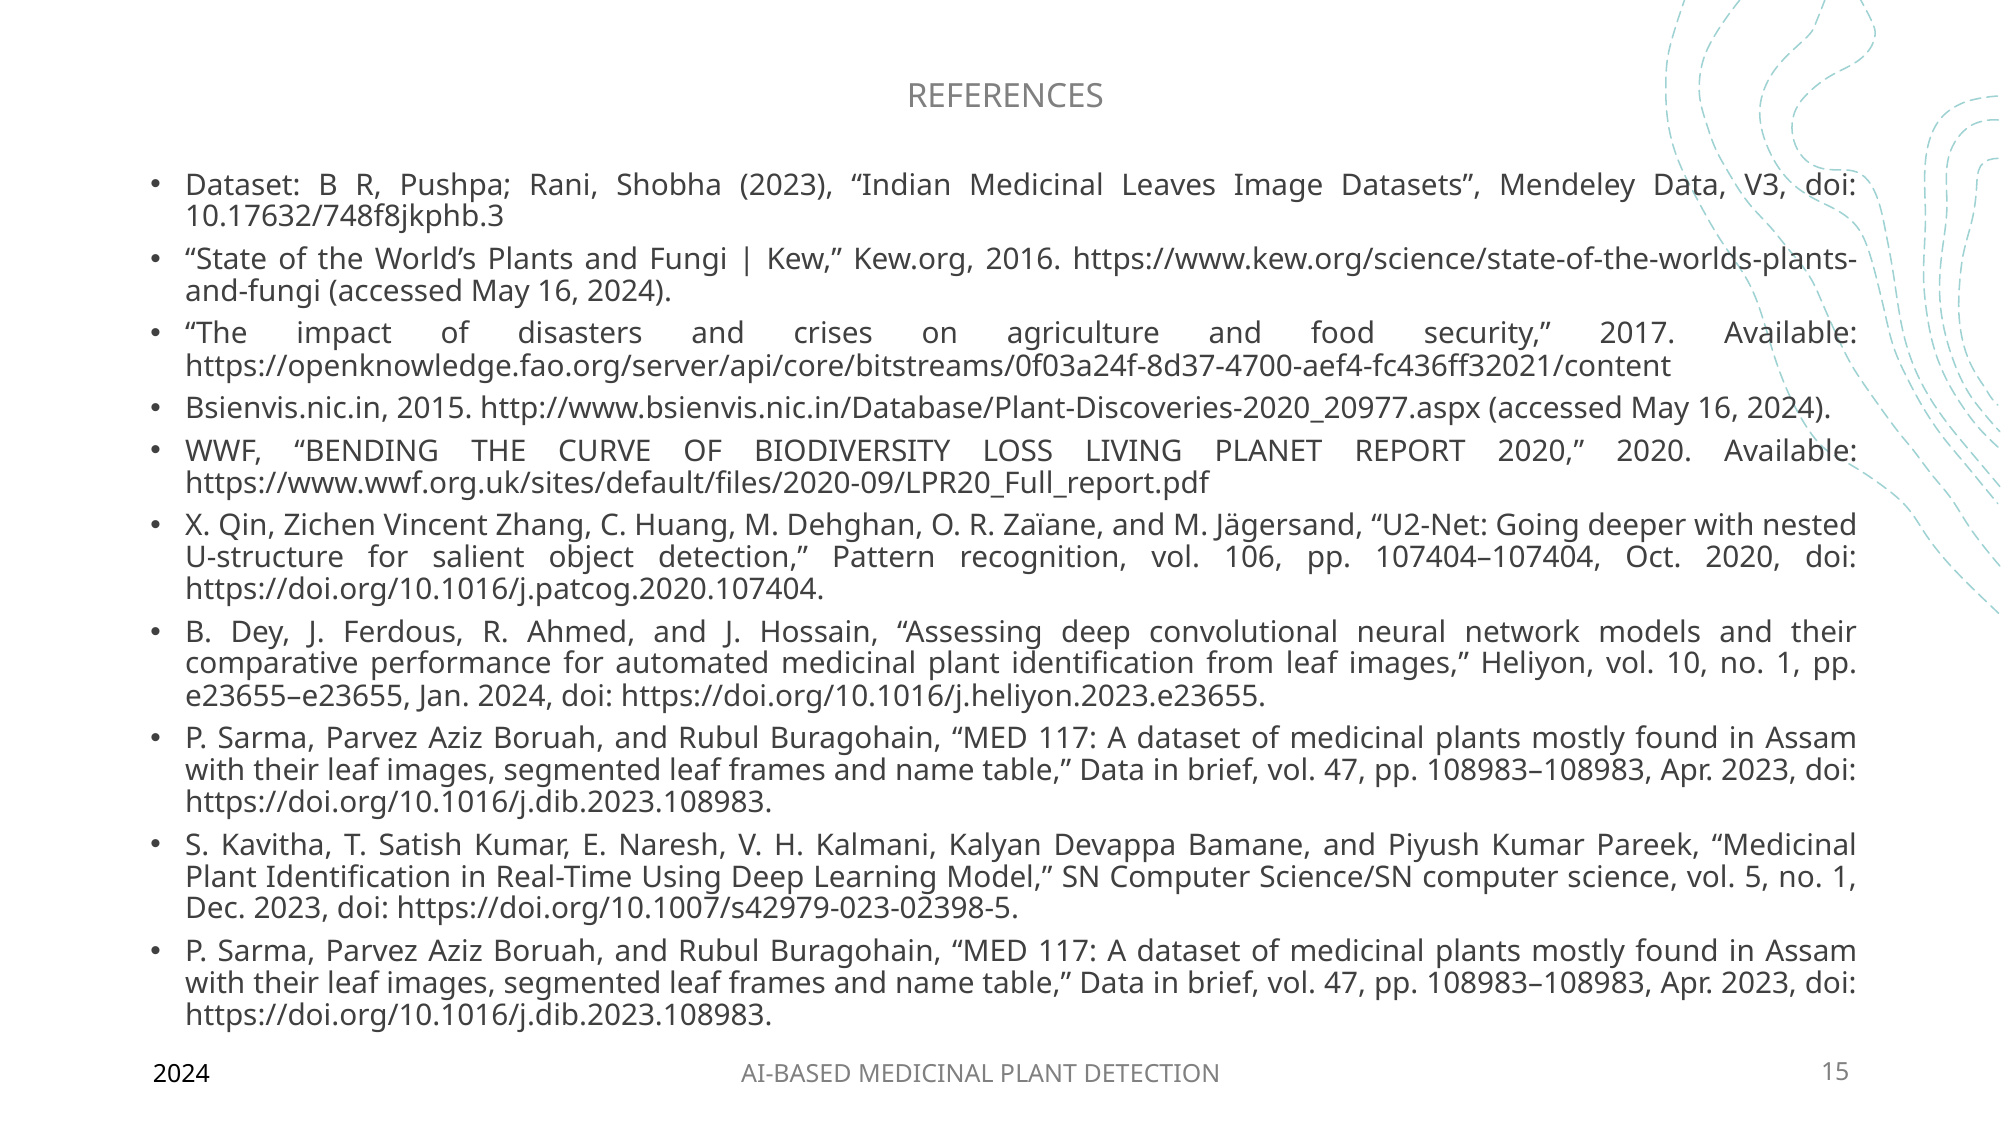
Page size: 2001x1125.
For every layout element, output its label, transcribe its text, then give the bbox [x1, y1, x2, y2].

footer AI-BASED MEDICINAL PLANT DETECTION [725, 1043, 1286, 1103]
slide_number 2024 [138, 1043, 438, 1103]
slide_number 15 [1564, 1043, 1865, 1103]
list REFERENCES [135, 64, 1876, 125]
text_box Dataset: B R, Pushpa; Rani, Shobha (2023), “Indian Medicinal Leaves Image Datasets”, Mendeley Data, V3, doi: 10.17632/748f8jkphb.3 “State of the World’s Plants and Fungi | Kew,” Kew.org, 2016. https://www.kew.org/science/state-of-the-worlds-plants-and-fungi (accessed May 16, 2024). “The impact of disasters and crises on agriculture and food security,” 2017. Available: https://openknowledge.fao.org/server/api/core/bitstreams/0f03a24f-8d37-4700-aef4-fc436ff32021/content Bsienvis.nic.in, 2015. http://www.bsienvis.nic.in/Database/Plant-Discoveries-2020_20977.aspx (accessed May 16, 2024). WWF, “BENDING THE CURVE OF BIODIVERSITY LOSS LIVING PLANET REPORT 2020,” 2020. Available: https://www.wwf.org.uk/sites/default/files/2020-09/LPR20_Full_report.pdf X. Qin, Zichen Vincent Zhang, C. Huang, M. Dehghan, O. R. Zaïane, and M. Jägersand, “U2-Net: Going deeper with nested U-structure for salient object detection,” Pattern recognition, vol. 106, pp. 107404–107404, Oct. 2020, doi: https://doi.org/10.1016/j.patcog.2020.107404. B. Dey, J. Ferdous, R. Ahmed, and J. Hossain, “Assessing deep convolutional neural network models and their comparative performance for automated medicinal plant identification from leaf images,” Heliyon, vol. 10, no. 1, pp. e23655–e23655, Jan. 2024, doi: https://doi.org/10.1016/j.heliyon.2023.e23655. P. Sarma, Parvez Aziz Boruah, and Rubul Buragohain, “MED 117: A dataset of medicinal plants mostly found in Assam with their leaf images, segmented leaf frames and name table,” Data in brief, vol. 47, pp. 108983–108983, Apr. 2023, doi: https://doi.org/10.1016/j.dib.2023.108983. S. Kavitha, T. Satish Kumar, E. Naresh, V. H. Kalmani, Kalyan Devappa Bamane, and Piyush Kumar Pareek, “Medicinal Plant Identification in Real-Time Using Deep Learning Model,” SN Computer Science/SN computer science, vol. 5, no. 1, Dec. 2023, doi: https://doi.org/10.1007/s42979-023-02398-5. P. Sarma, Parvez Aziz Boruah, and Rubul Buragohain, “MED 117: A dataset of medicinal plants mostly found in Assam with their leaf images, segmented leaf frames and name table,” Data in brief, vol. 47, pp. 108983–108983, Apr. 2023, doi: https://doi.org/10.1016/j.dib.2023.108983. [135, 161, 1876, 1043]
